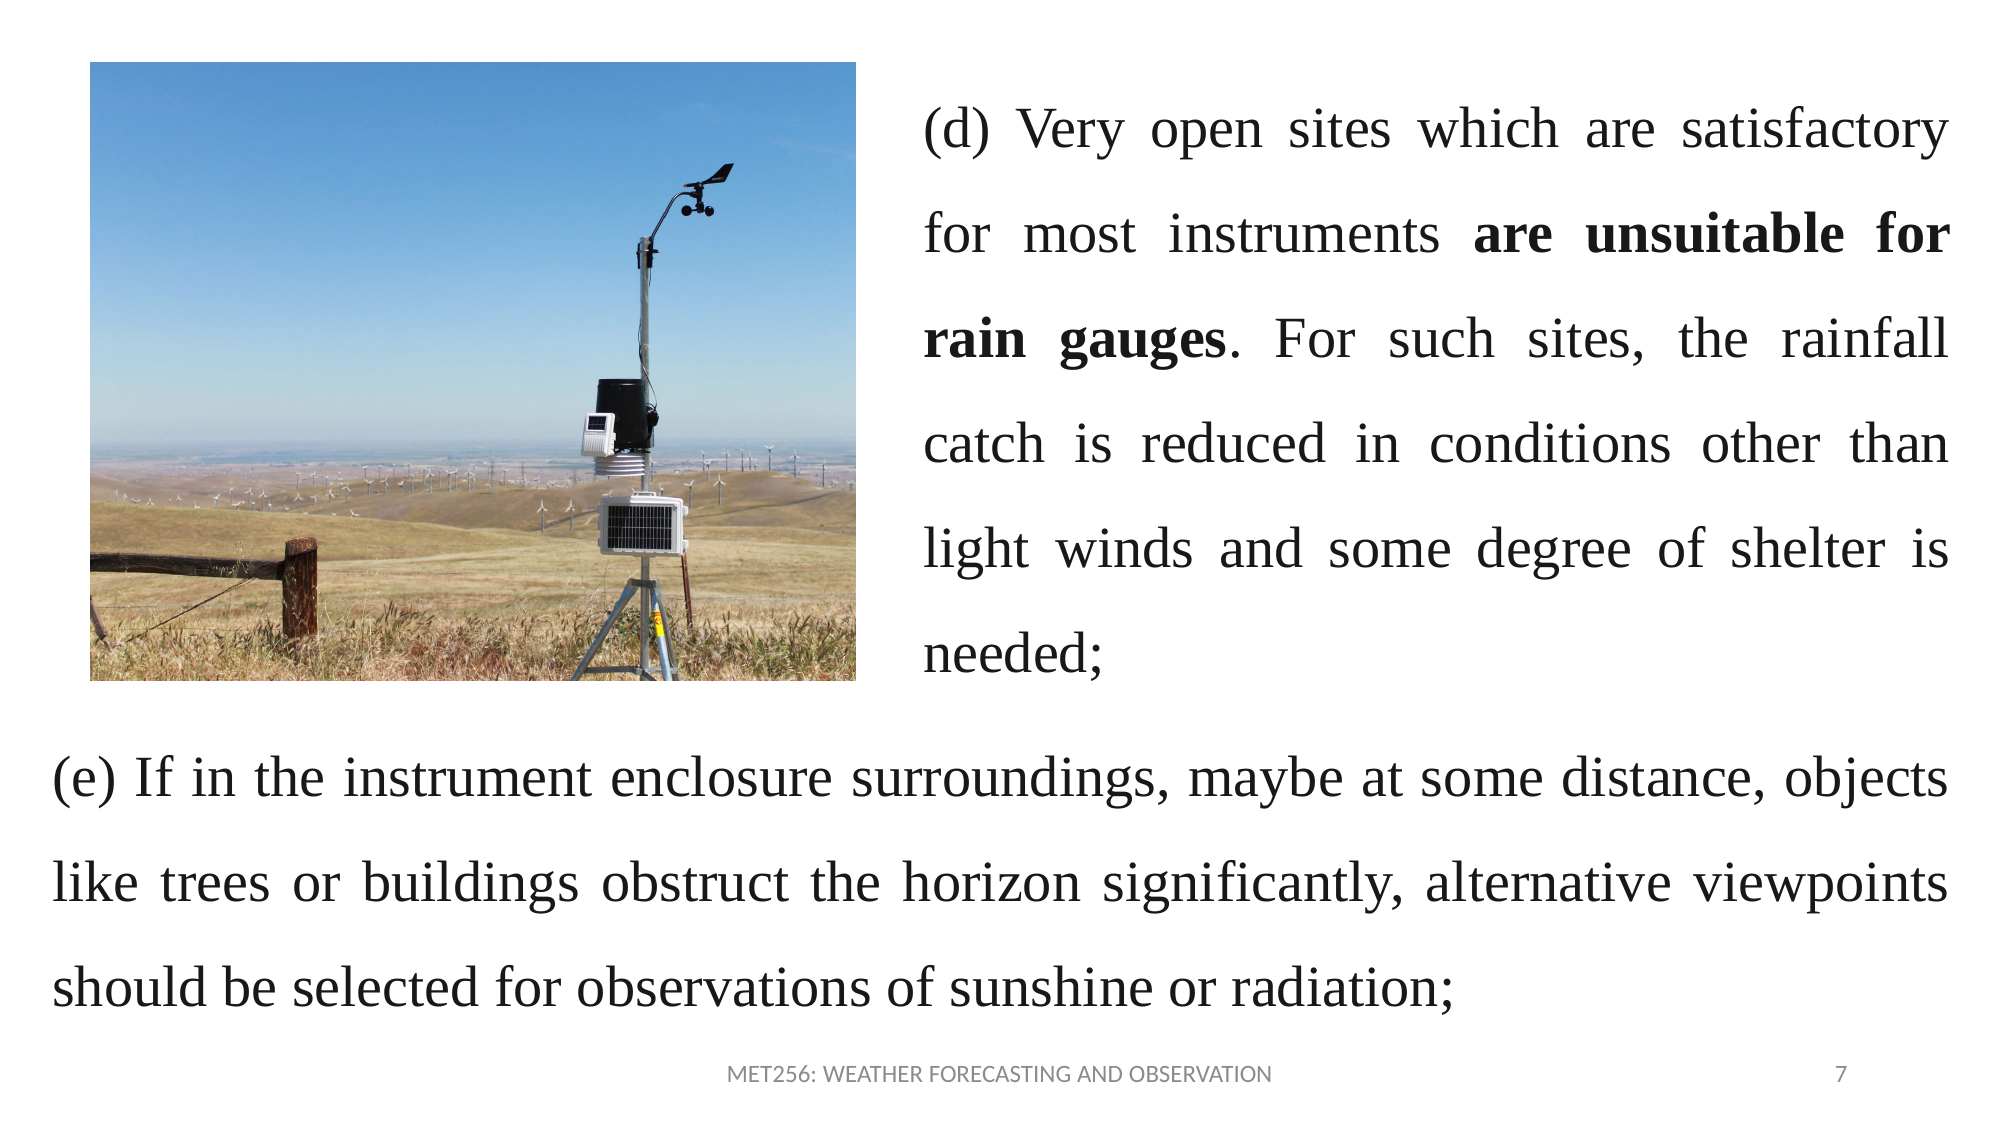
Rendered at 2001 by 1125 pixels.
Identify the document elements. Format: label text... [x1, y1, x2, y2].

text_box (d) Very open sites which are satisfactory for most instruments are unsuitable for rain gauges. For such sites, the rainfall catch is reduced in conditions other than light winds and some degree of shelter is needed; [908, 47, 1966, 692]
slide_number 7 [1412, 1042, 1863, 1103]
picture [90, 62, 856, 681]
text_box (e) If in the instrument enclosure surroundings, maybe at some distance, objects like trees or buildings obstruct the horizon significantly, alternative viewpoints should be selected for observations of sunshine or radiation; [37, 695, 1966, 1026]
footer MET256: WEATHER FORECASTING AND OBSERVATION [662, 1042, 1338, 1103]
